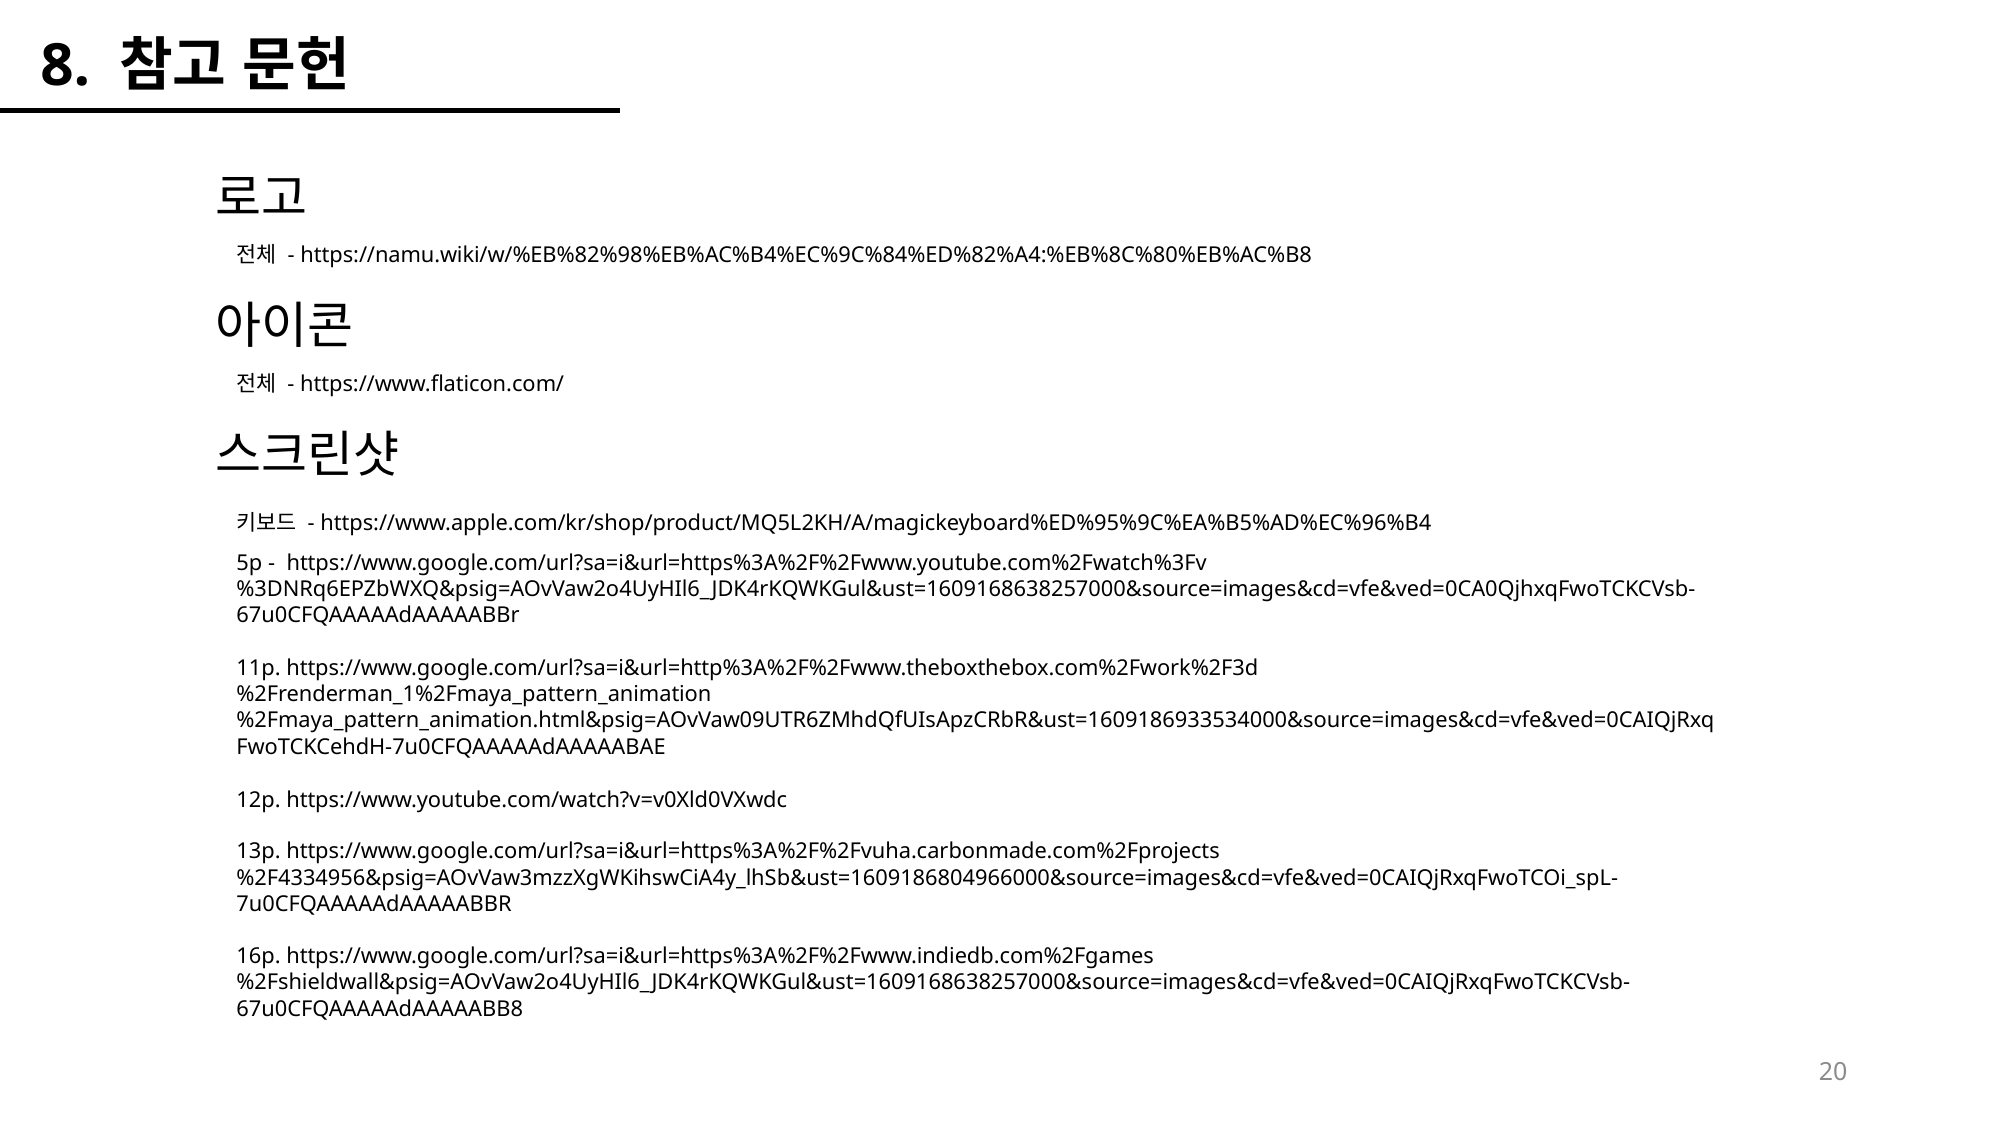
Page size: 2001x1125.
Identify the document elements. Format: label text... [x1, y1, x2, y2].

text_box 아이콘 [200, 286, 417, 362]
text_box 13p. https://www.google.com/url?sa=i&url=https%3A%2F%2Fvuha.carbonmade.com%2Fprojects%2F4334956&psig=AOvVaw3mzzXgWKihswCiA4y_lhSb&ust=1609186804966000&source=images&cd=vfe&ved=0CAIQjRxqFwoTCOi_spL-7u0CFQAAAAAdAAAAABBR [221, 829, 1742, 924]
text_box 12p. https://www.youtube.com/watch?v=v0Xld0VXwdc [221, 778, 1742, 819]
text_box 11p. https://www.google.com/url?sa=i&url=http%3A%2F%2Fwww.theboxthebox.com%2Fwork%2F3d%2Frenderman_1%2Fmaya_pattern_animation%2Fmaya_pattern_animation.html&psig=AOvVaw09UTR6ZMhdQfUIsApzCRbR&ust=1609186933534000&source=images&cd=vfe&ved=0CAIQjRxqFwoTCKCehdH-7u0CFQAAAAAdAAAAABAE [221, 646, 1742, 766]
text_box 키보드 - https://www.apple.com/kr/shop/product/MQ5L2KH/A/magickeyboard%ED%95%9C%EA%B5%AD%EC%96%B4 [221, 500, 1742, 540]
slide_number 20 [1412, 1042, 1863, 1103]
text_box 스크린샷 [200, 414, 449, 490]
text_box 전체 - https://namu.wiki/w/%EB%82%98%EB%AC%B4%EC%9C%84%ED%82%A4:%EB%8C%80%EB%AC%B8 [221, 233, 1800, 275]
text_box 전체 - https://www.flaticon.com/ [221, 362, 1500, 403]
text_box 5p - https://www.google.com/url?sa=i&url=https%3A%2F%2Fwww.youtube.com%2Fwatch%3Fv%3DNRq6EPZbWXQ&psig=AOvVaw2o4UyHIl6_JDK4rKQWKGul&ust=1609168638257000&source=images&cd=vfe&ved=0CA0QjhxqFwoTCKCVsb-67u0CFQAAAAAdAAAAABBr [221, 540, 1742, 635]
text_box 로고 [200, 158, 417, 234]
text_box 16p. https://www.google.com/url?sa=i&url=https%3A%2F%2Fwww.indiedb.com%2Fgames%2Fshieldwall&psig=AOvVaw2o4UyHIl6_JDK4rKQWKGul&ust=1609168638257000&source=images&cd=vfe&ved=0CAIQjRxqFwoTCKCVsb-67u0CFQAAAAAdAAAAABB8 [221, 934, 1742, 1028]
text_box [0, 19, 620, 111]
